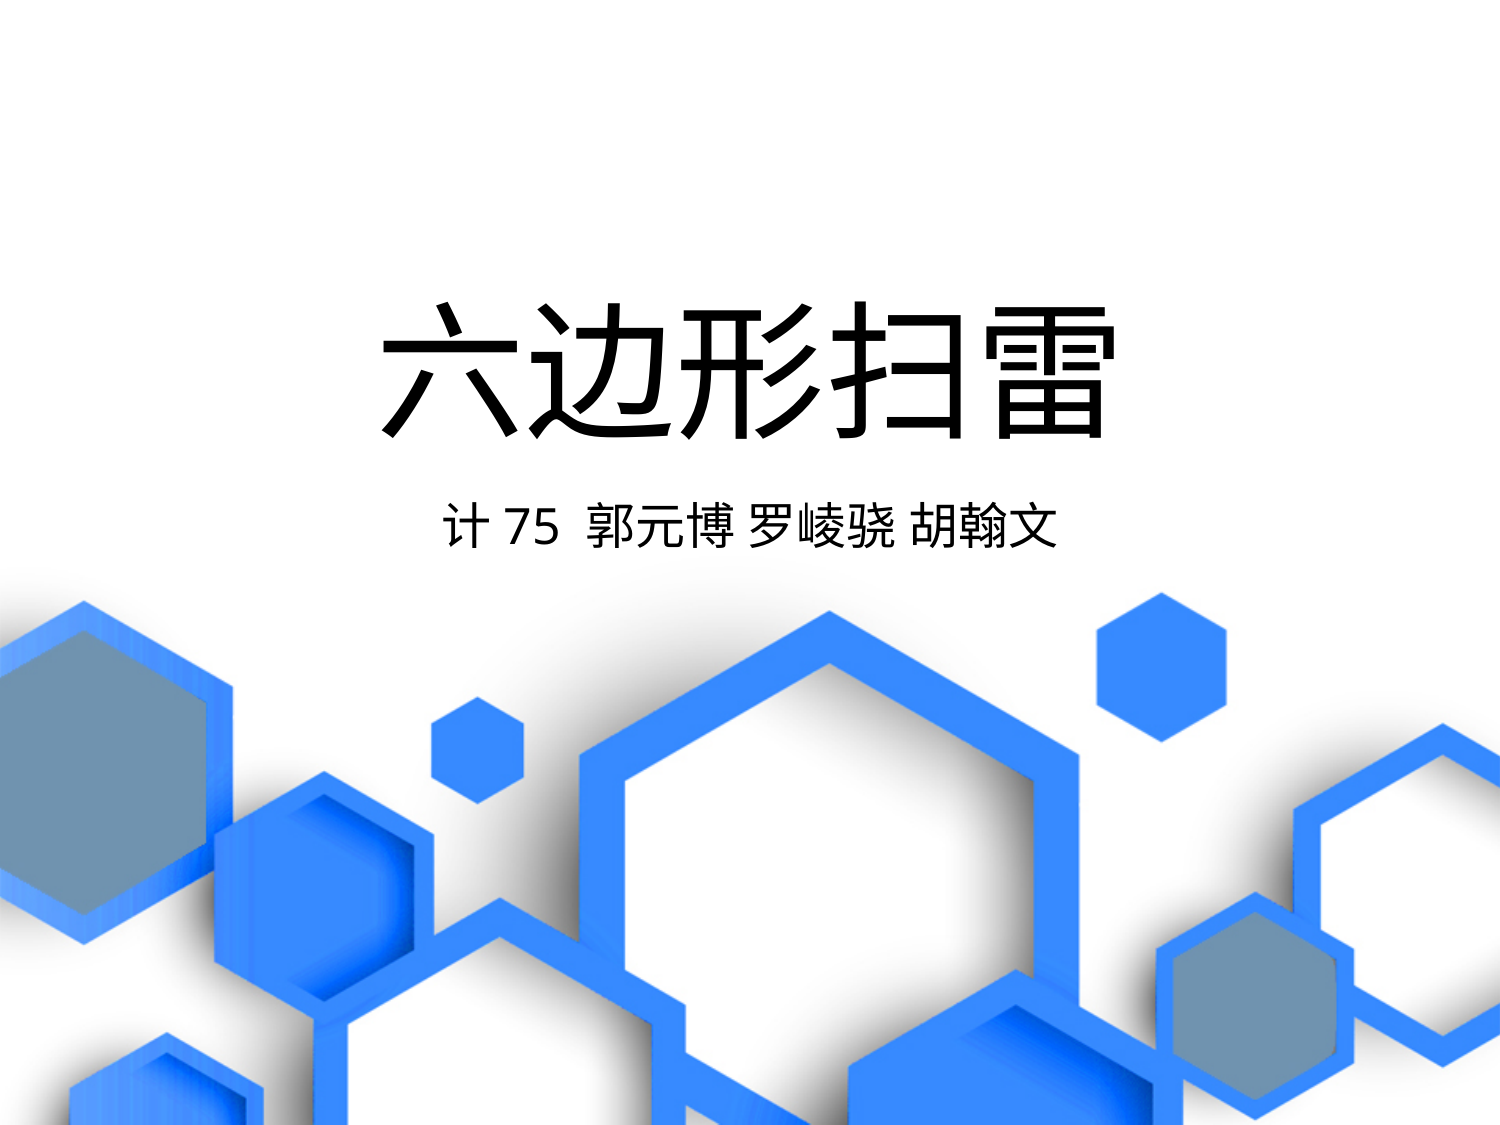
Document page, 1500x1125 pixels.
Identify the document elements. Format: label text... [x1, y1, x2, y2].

picture [0, 0, 1500, 1125]
text_box 计75 郭元博 罗崚骁 胡翰文 [410, 486, 1090, 562]
text_box 六边形扫雷 [316, 269, 1184, 465]
